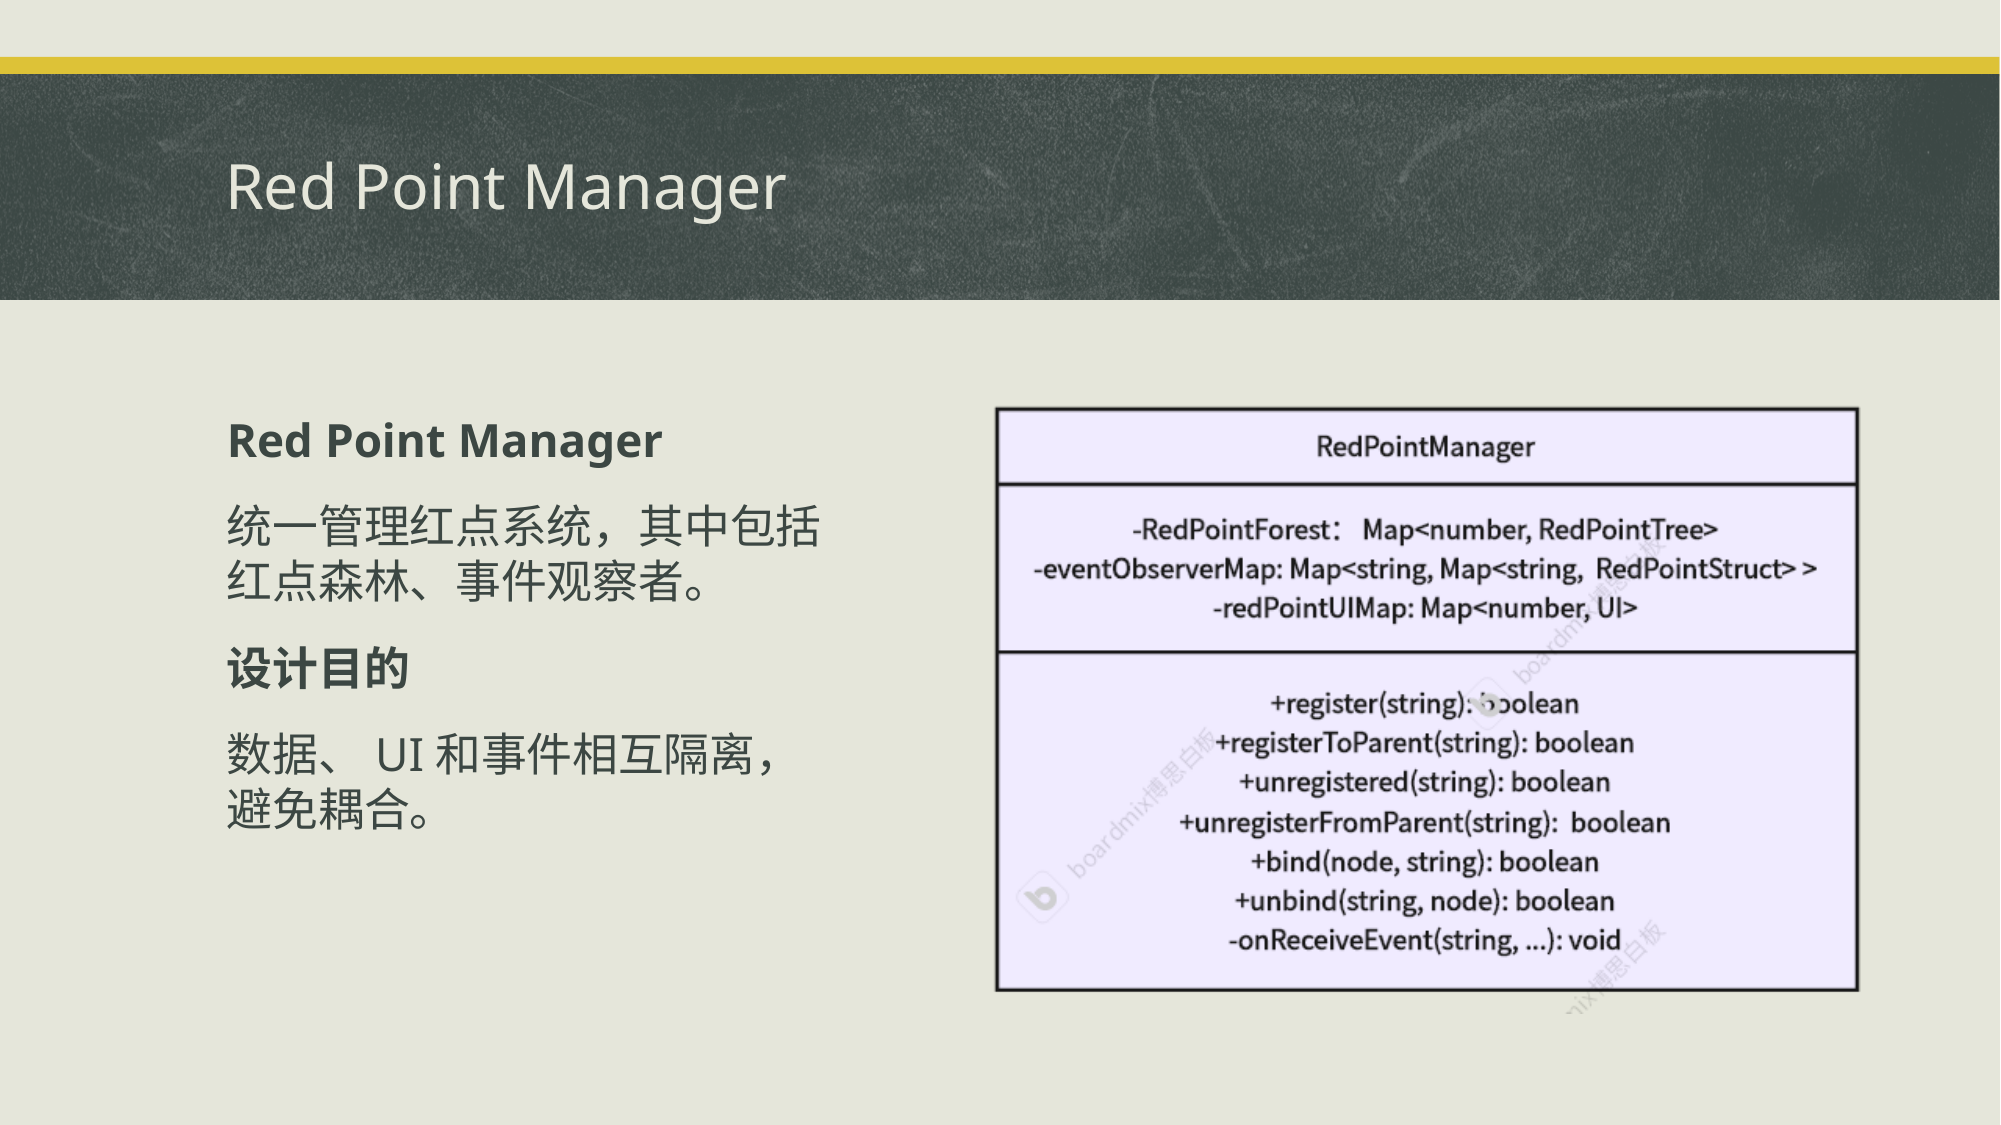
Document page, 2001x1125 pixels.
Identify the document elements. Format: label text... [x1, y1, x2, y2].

list Red Point Manager 统一管理红点系统，其中包括红点森林、事件观察者。 设计目的 数据、UI和事件相互隔离，避免耦合。 [211, 404, 841, 1014]
picture [974, 386, 1881, 1014]
picture [0, 74, 2000, 300]
title Red Point Manager [210, 76, 1790, 300]
